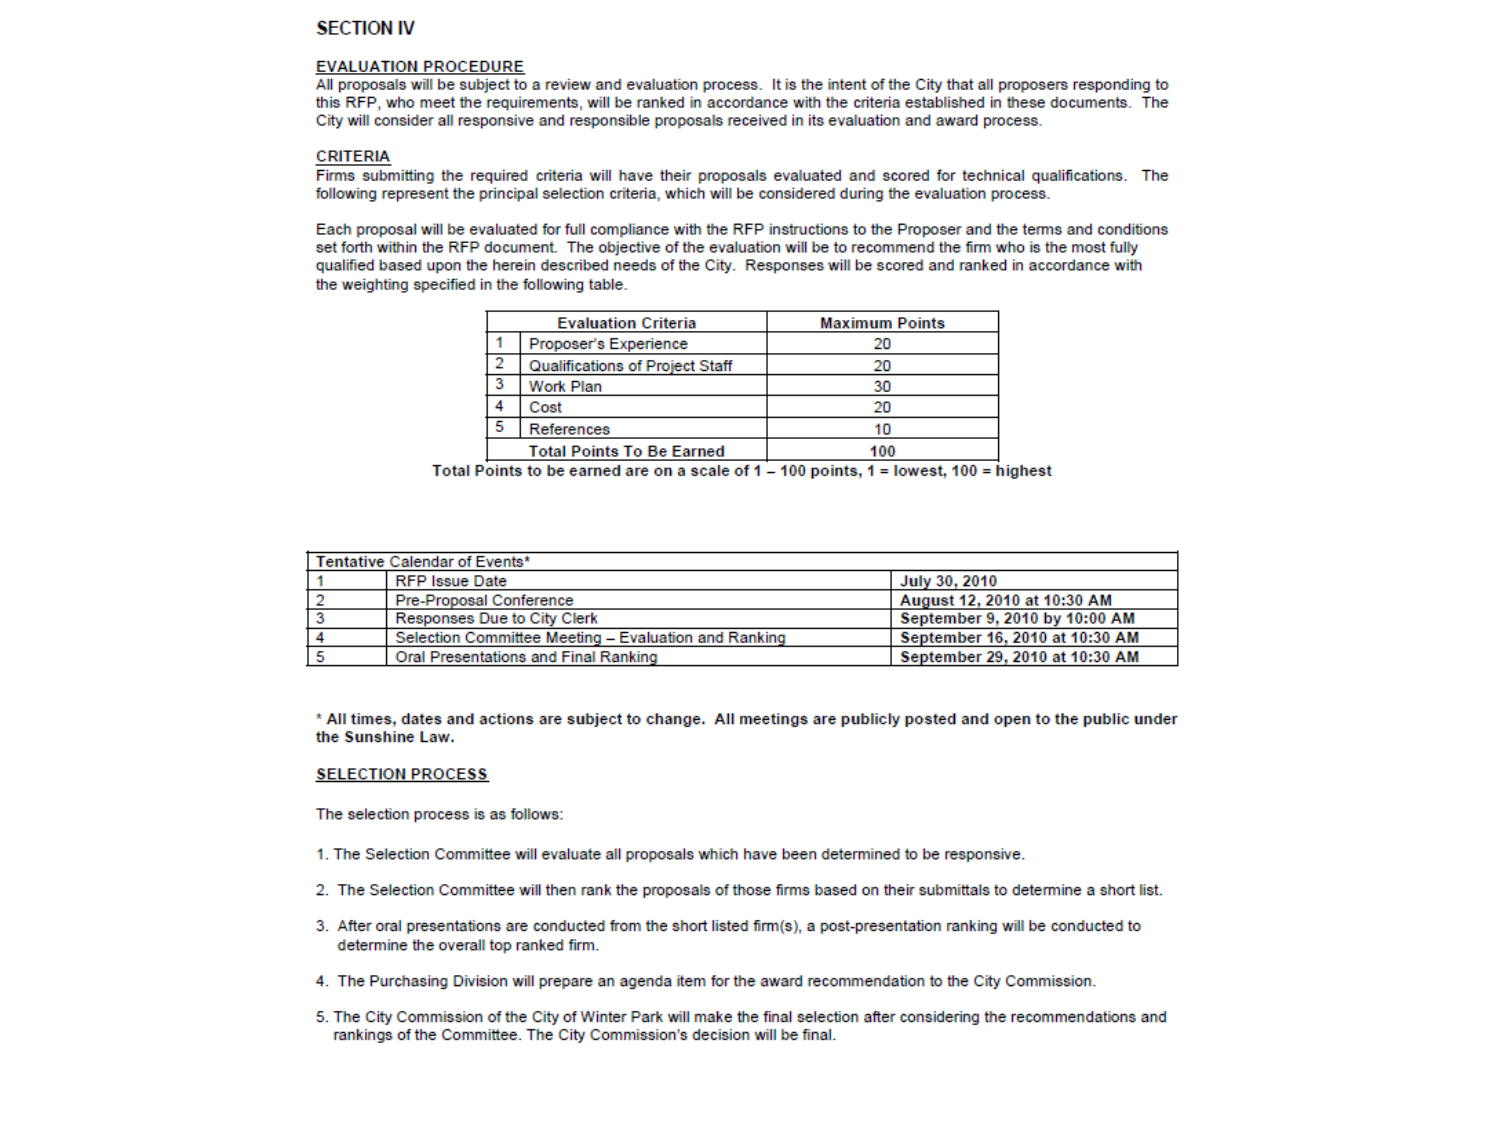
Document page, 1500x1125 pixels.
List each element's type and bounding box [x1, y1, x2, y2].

picture [302, 10, 1198, 1123]
